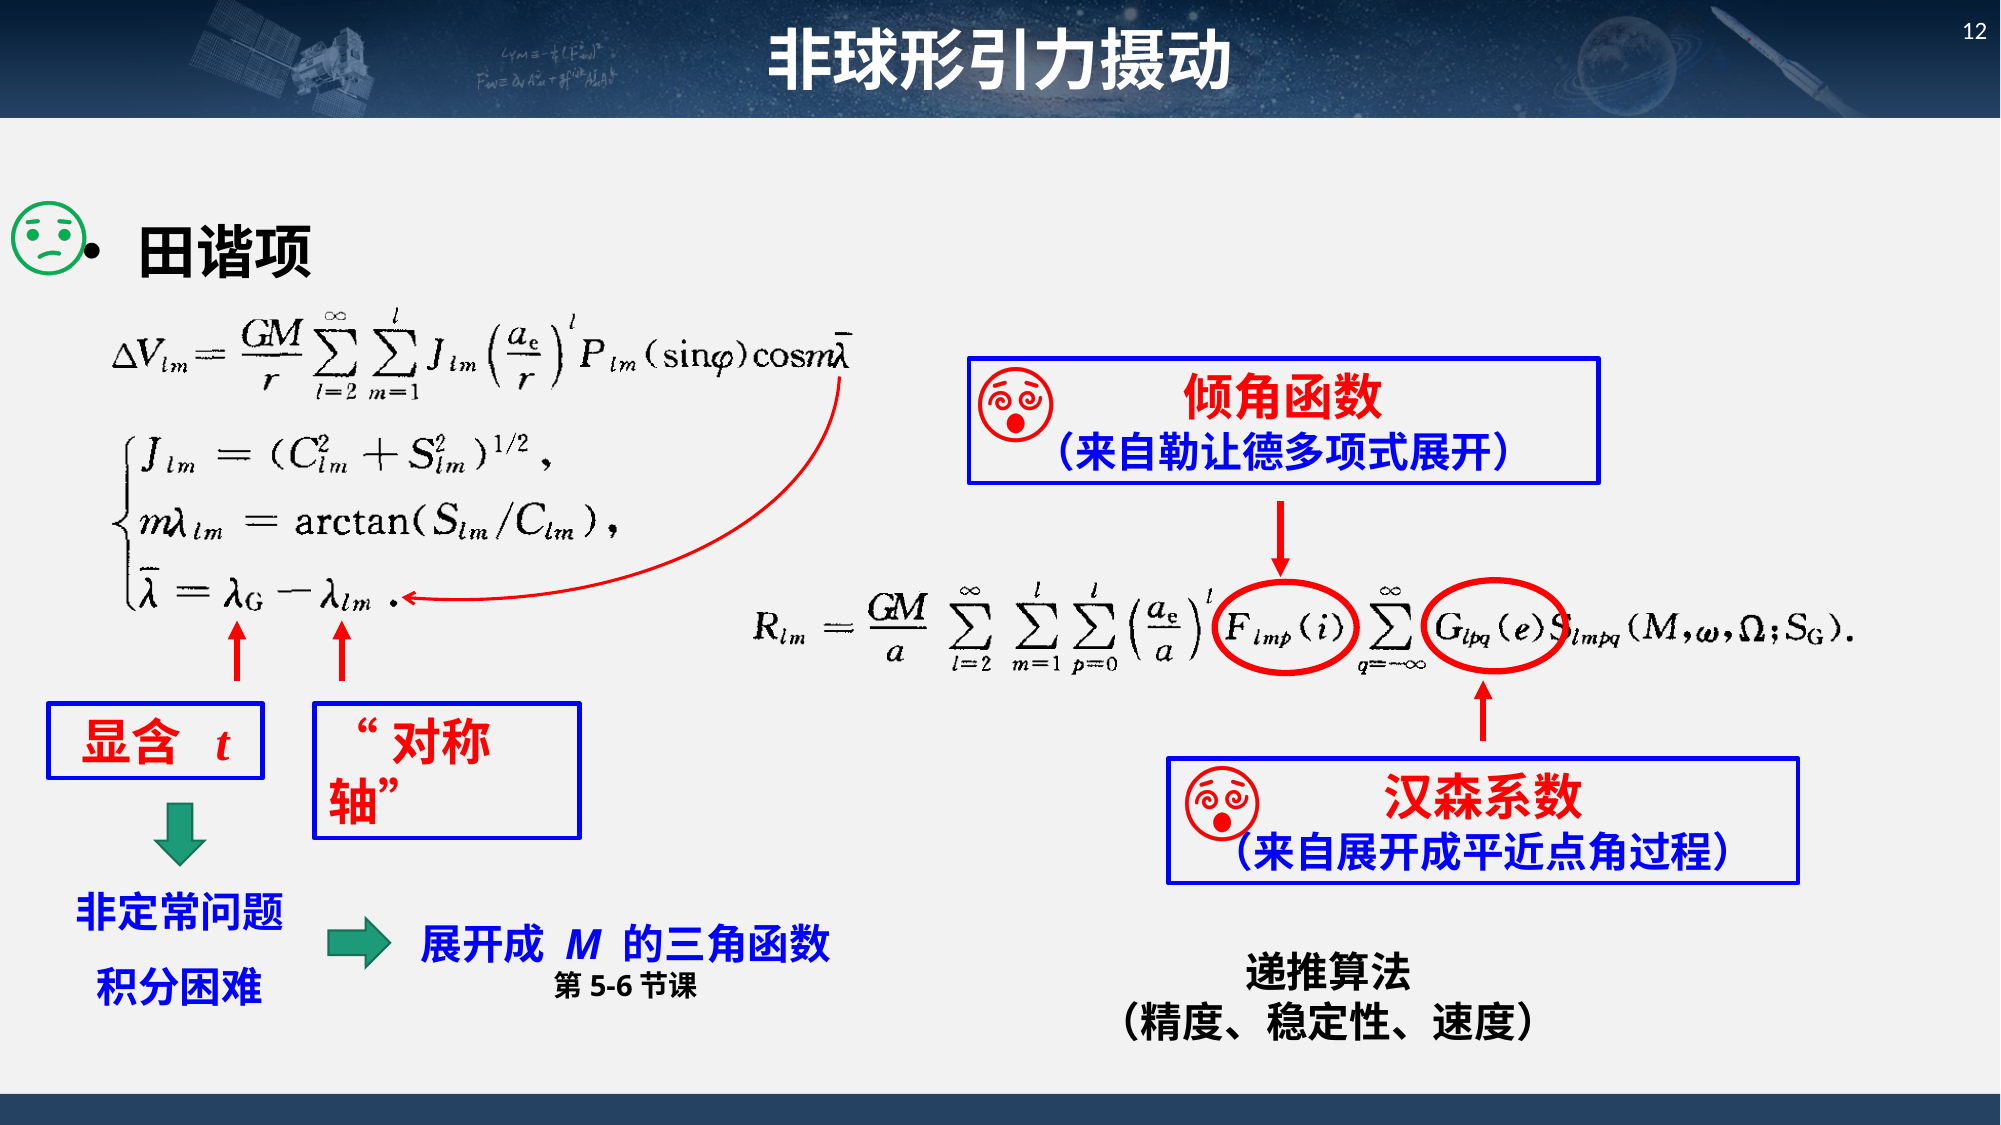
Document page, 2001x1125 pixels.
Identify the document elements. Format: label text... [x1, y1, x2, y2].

text_box 展开成 M 的三角函数 第5-6节课 [401, 910, 851, 1010]
text_box [327, 915, 392, 970]
text_box 非定常问题 积分困难 [31, 853, 329, 1019]
picture [743, 580, 1855, 682]
text_box “对称轴” [314, 703, 580, 839]
text_box 递推算法 （精度、稳定性、速度） [1079, 938, 1578, 1054]
picture [1175, 756, 1269, 851]
picture [968, 357, 1063, 452]
picture [109, 303, 859, 408]
text_box [428, 408, 836, 577]
text_box 非球形引力摄动 [0, 0, 2000, 117]
text_box 显含 t [48, 703, 263, 779]
picture [109, 425, 629, 616]
text_box 倾角函数 （来自勒让德多项式展开） [968, 358, 1599, 483]
text_box 田谐项 [66, 172, 1933, 293]
picture [1, 191, 96, 286]
text_box 汉森系数 （来自展开成平近点角过程） [1168, 758, 1798, 883]
picture [0, 0, 2001, 118]
text_box [152, 802, 208, 867]
